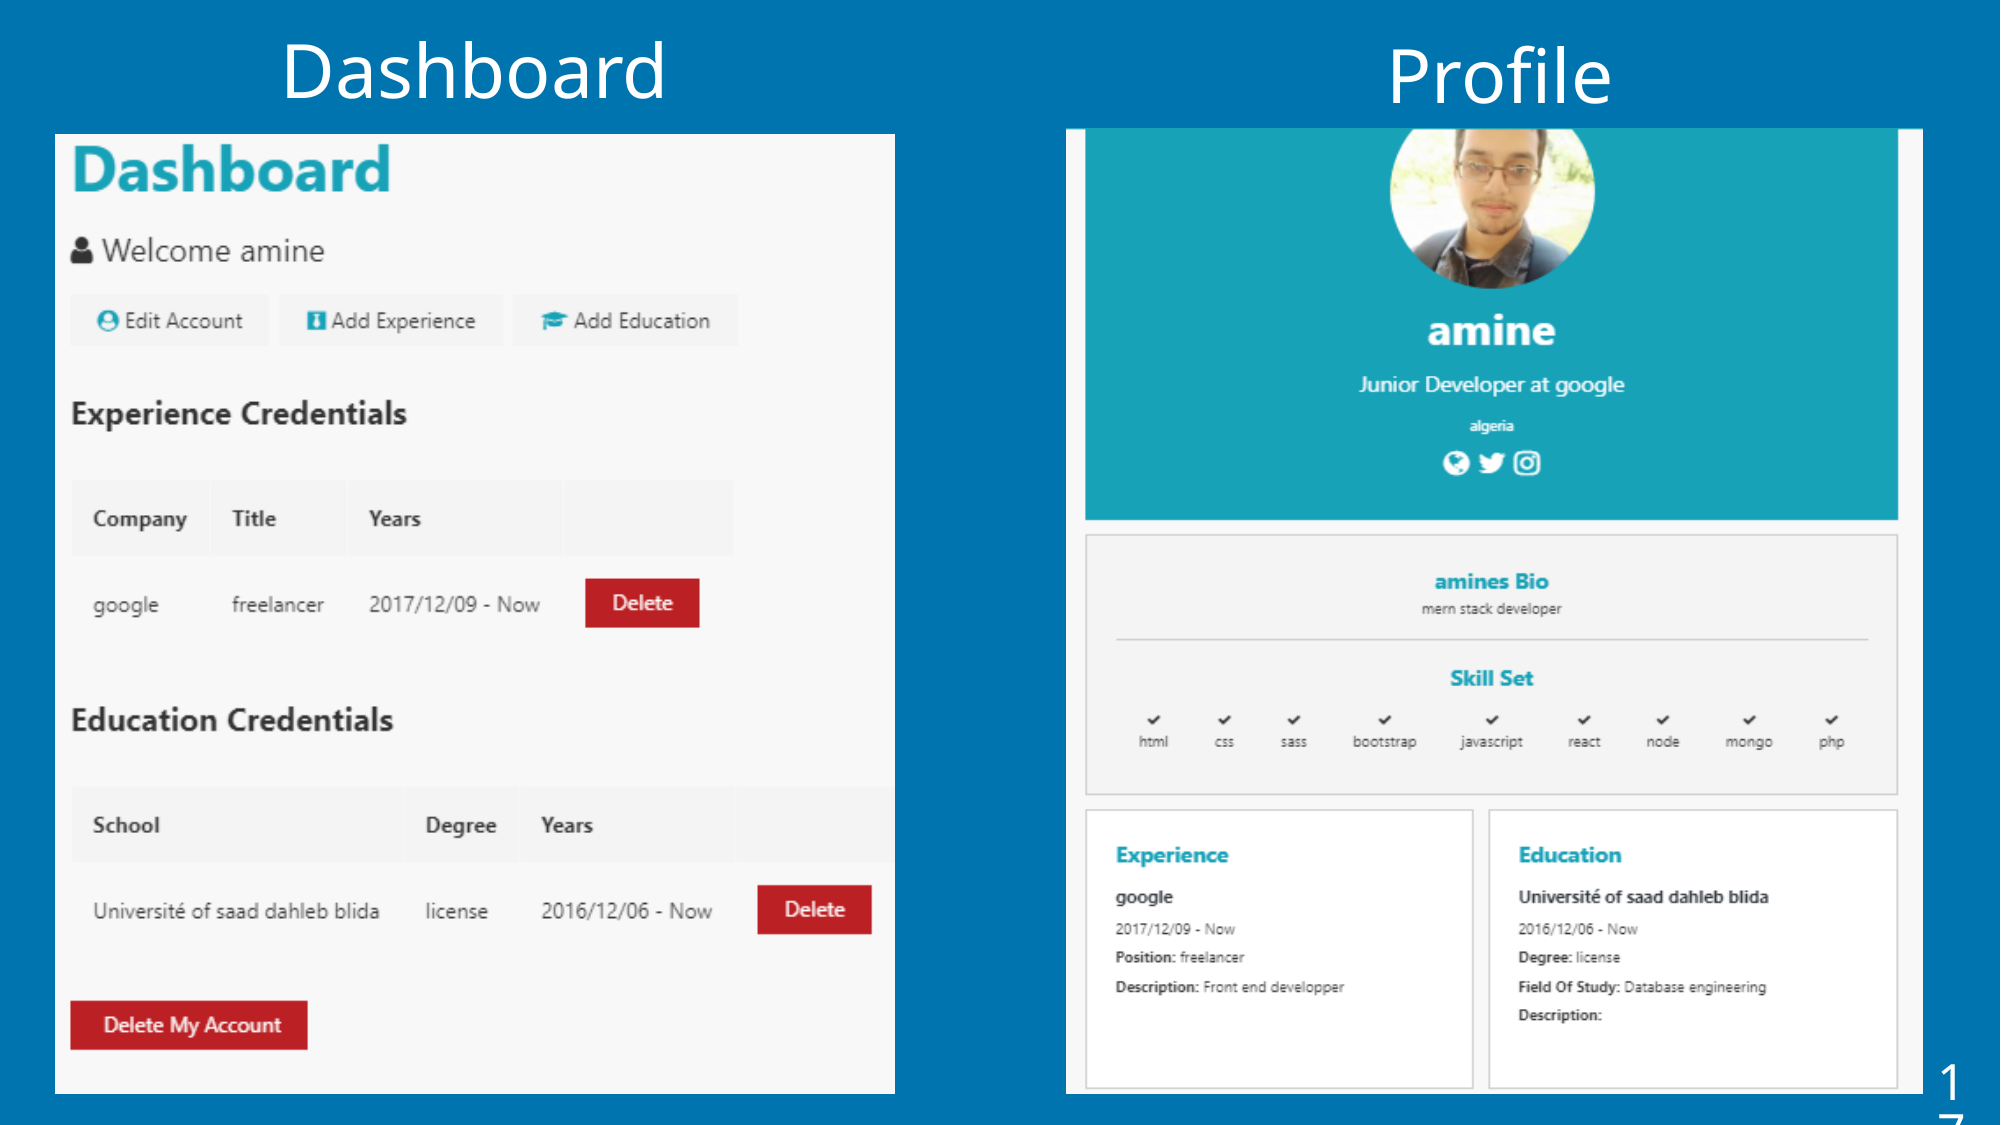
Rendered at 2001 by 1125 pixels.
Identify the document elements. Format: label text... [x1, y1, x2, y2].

picture [56, 135, 894, 1093]
text_box Profile [999, 31, 2000, 128]
slide_number 17 [1914, 1094, 1922, 1124]
list Dashboard [0, 26, 976, 124]
text_box 17 [1922, 1042, 2000, 1125]
picture [1067, 129, 1922, 1093]
